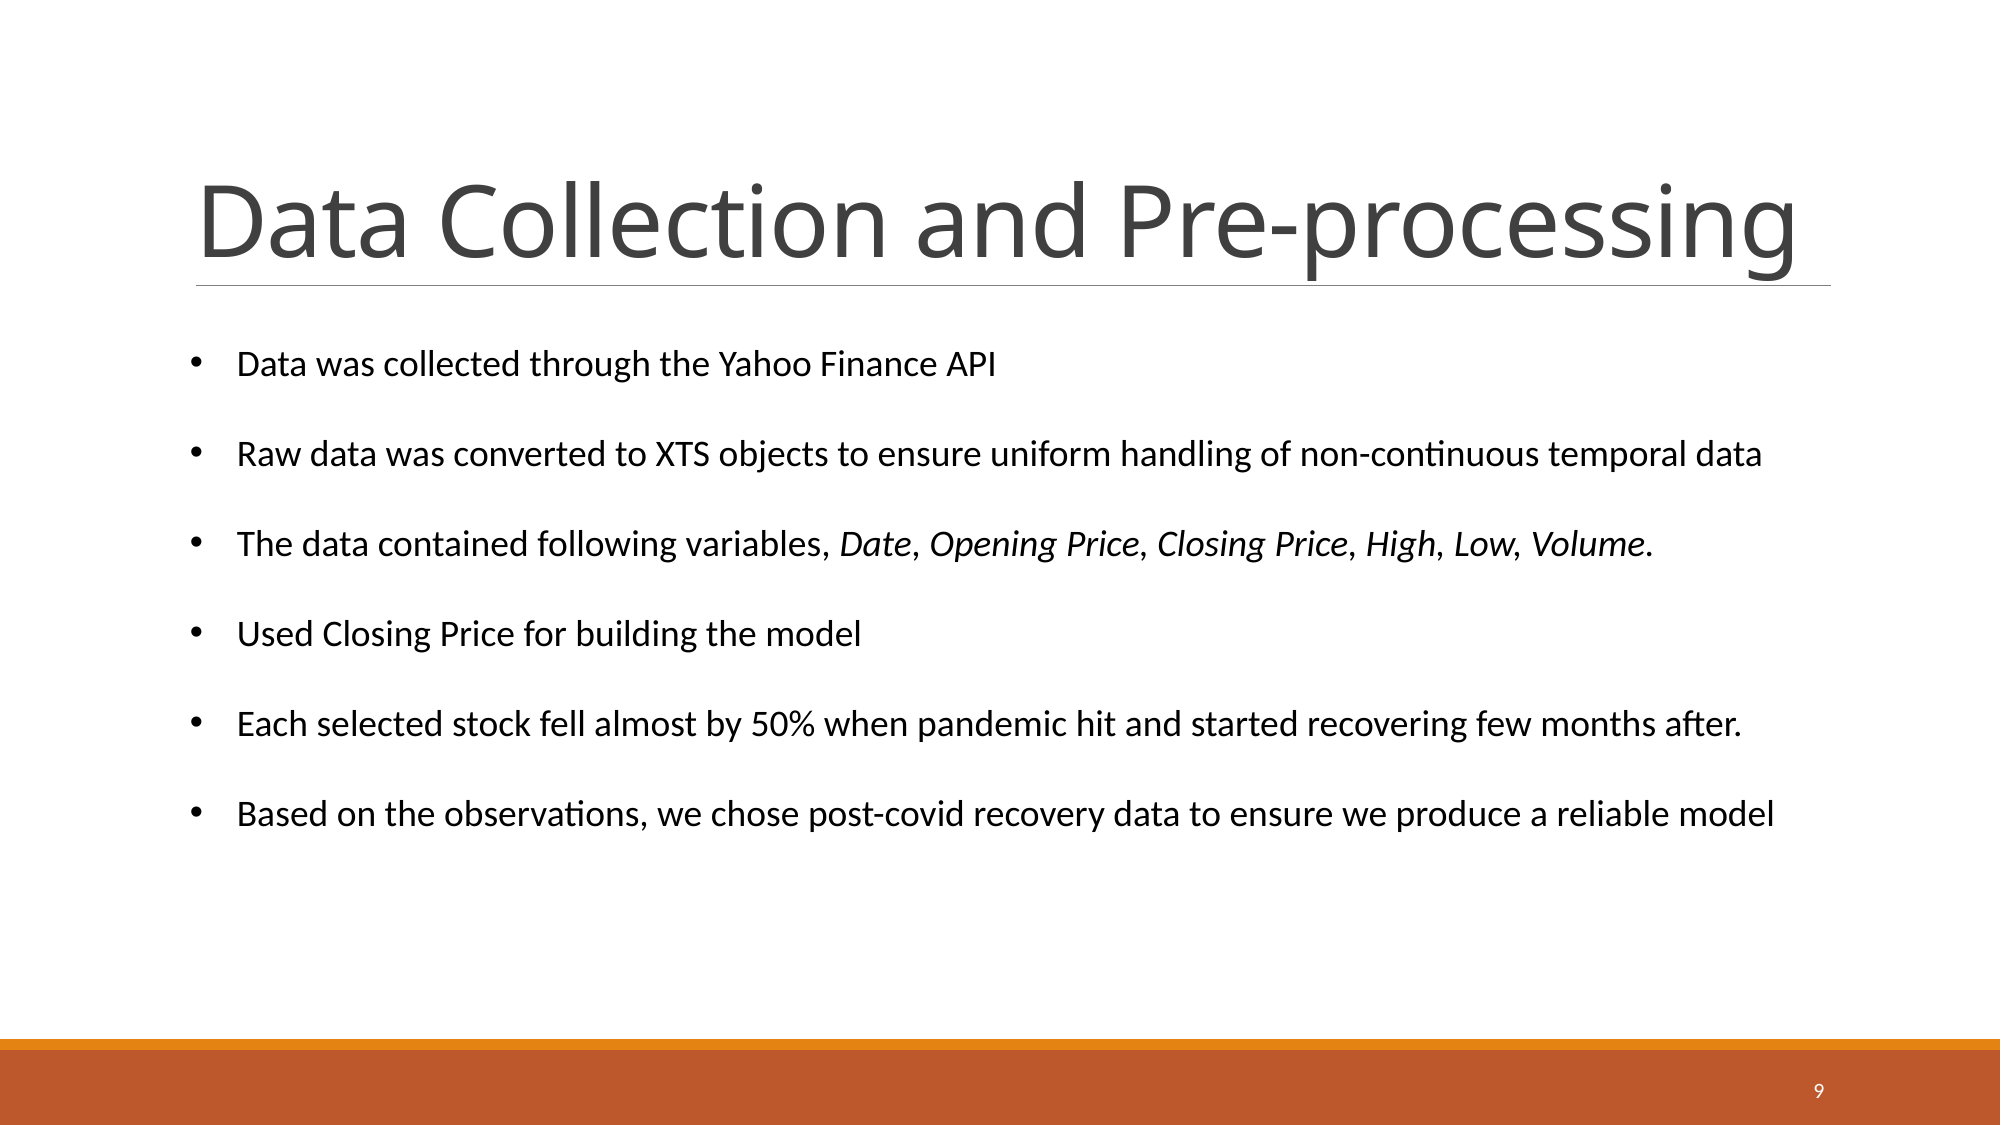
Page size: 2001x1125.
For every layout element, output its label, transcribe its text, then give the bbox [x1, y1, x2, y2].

slide_number 9 [1624, 1059, 1840, 1120]
text_box Data was collected through the Yahoo Finance API Raw data was converted to XTS objects to ensure uniform handling of non-continuous temporal data The data contained following variables, Date, Opening Price, Closing Price, High, Low, Volume. Used Closing Price for building the model Each selected stock fell almost by 50% when pandemic hit and started recovering few months after. Based on the observations, we chose post-covid recovery data to ensure we produce a reliable model [174, 331, 1820, 932]
title Data Collection and Pre-processing [180, 47, 1830, 285]
